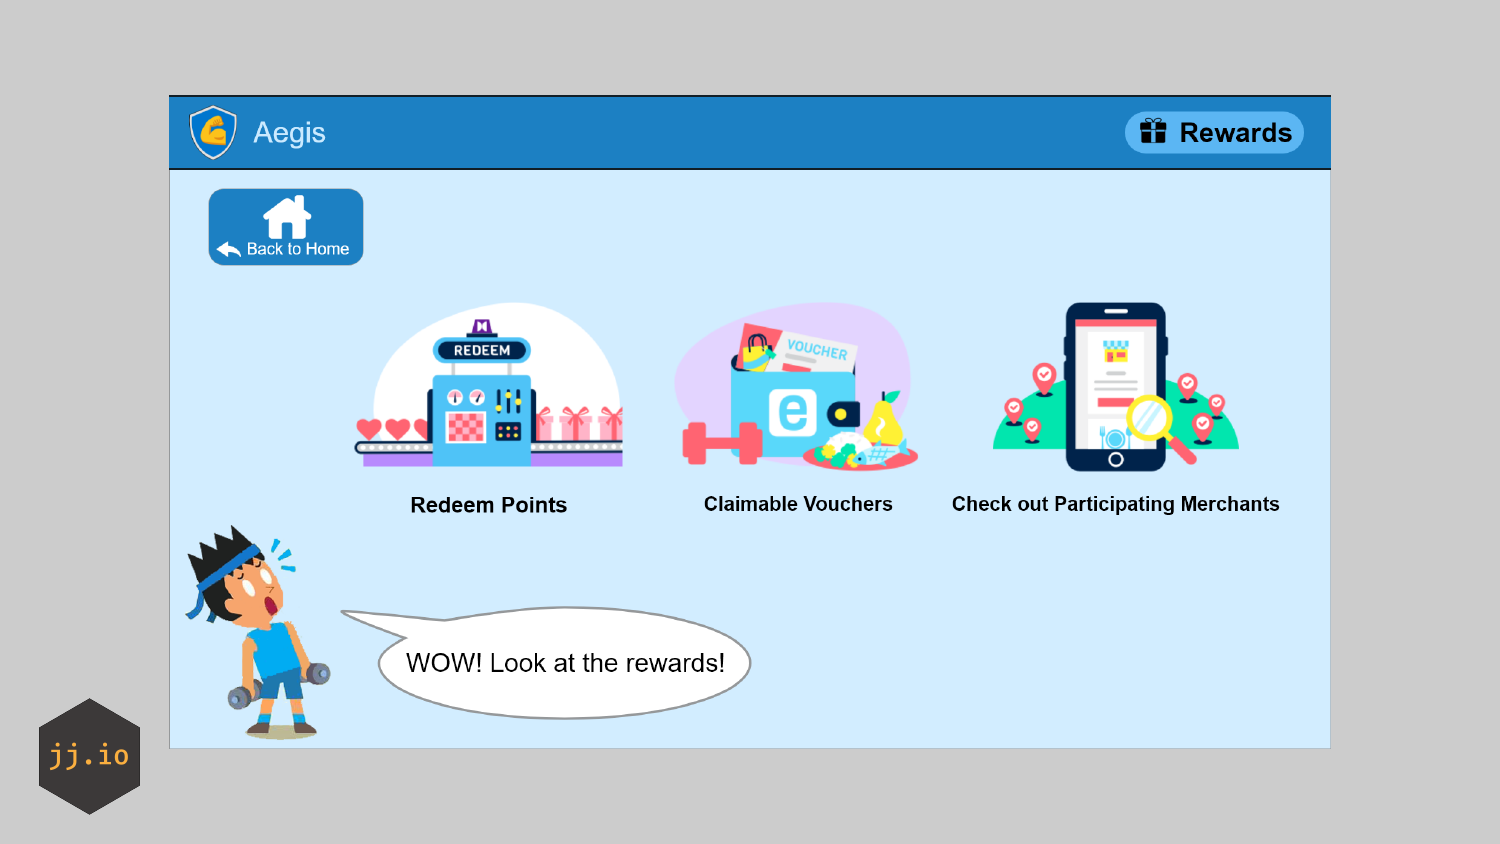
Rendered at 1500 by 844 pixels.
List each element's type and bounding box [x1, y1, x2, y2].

picture [169, 95, 1331, 749]
picture [38, 698, 140, 815]
